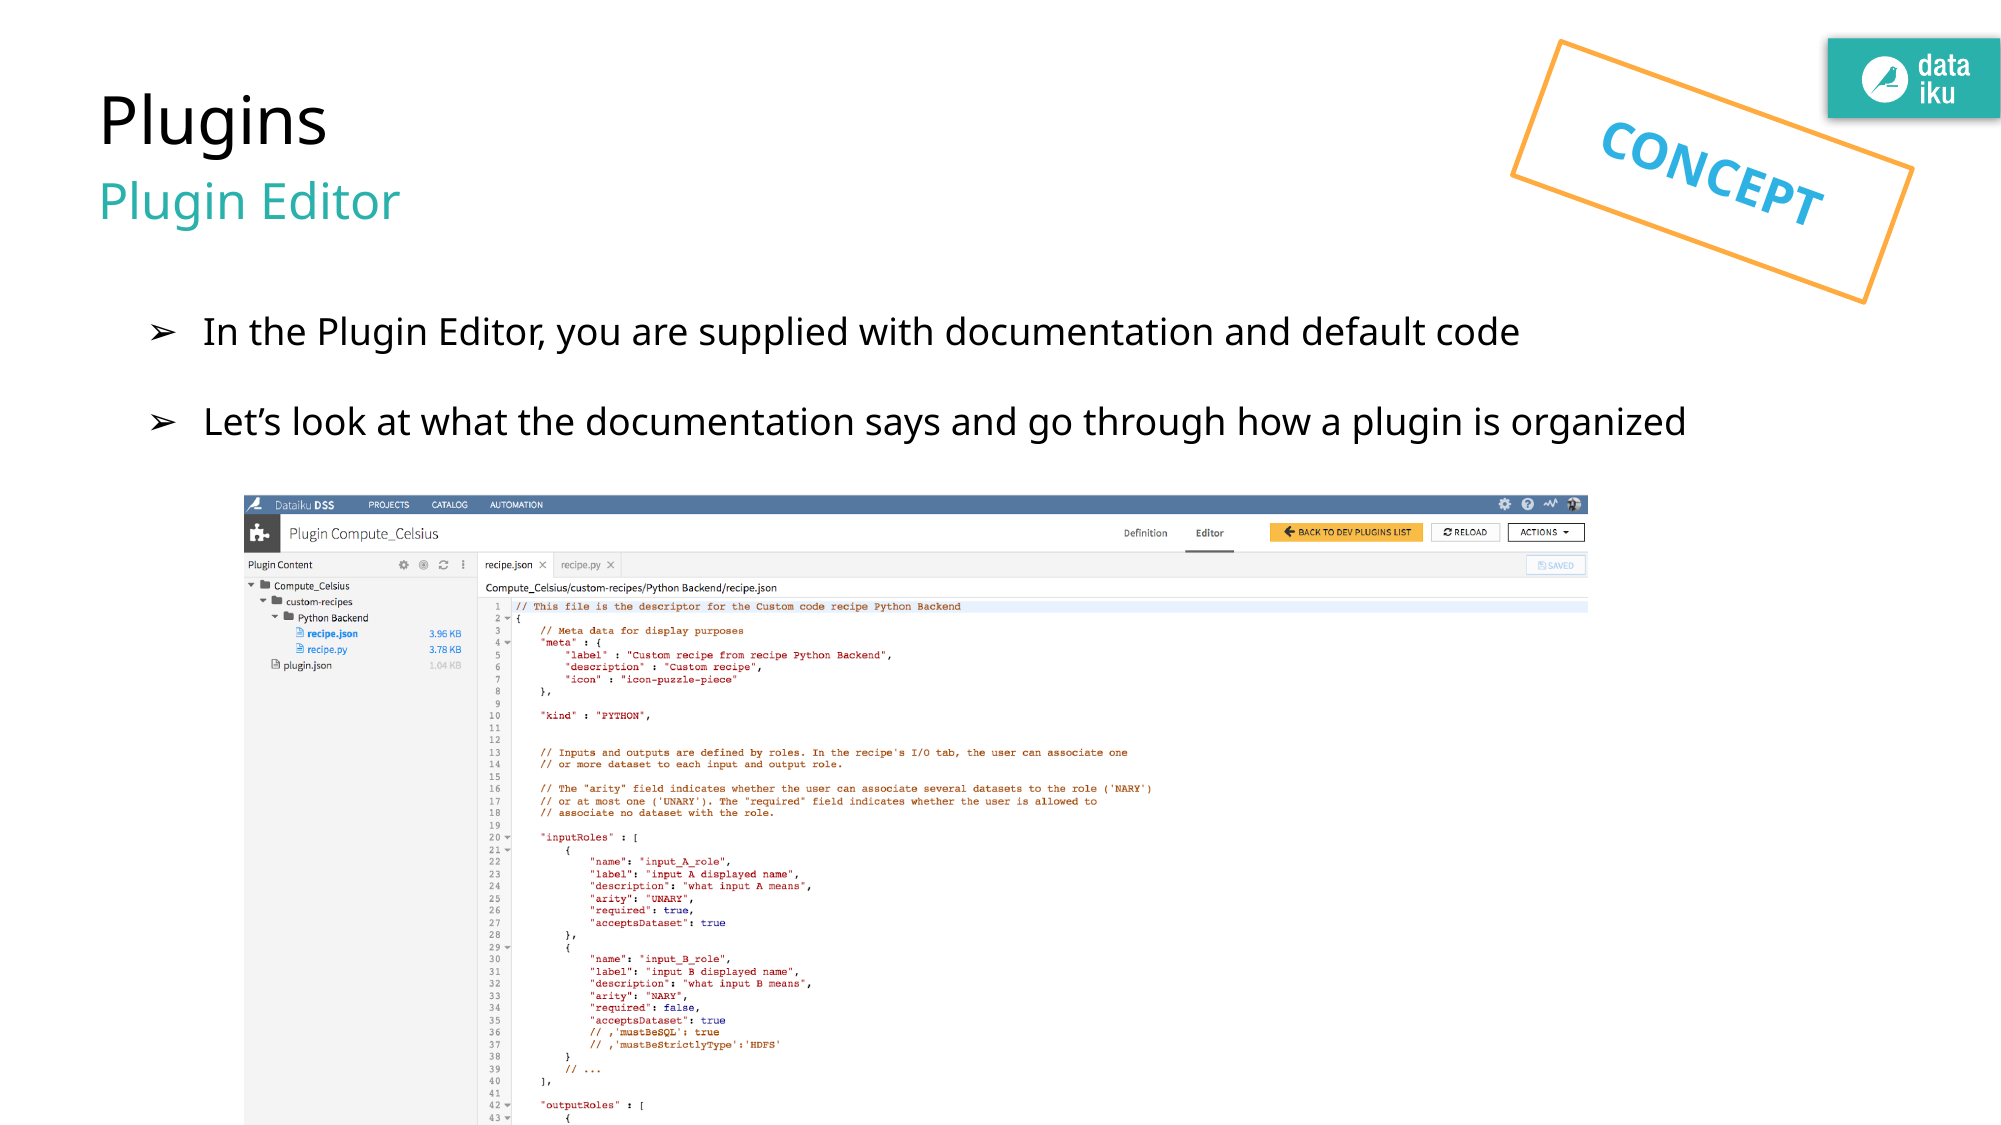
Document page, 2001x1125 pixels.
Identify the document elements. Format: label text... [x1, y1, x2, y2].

text_box In the Plugin Editor, you are supplied with documentation and default code Let’s look at what the documentation says and go through how a plugin is organized [113, 292, 1874, 1043]
title Plugins [1665, 78, 1922, 149]
picture [244, 494, 1588, 1125]
text_box CONCEPT [1521, 41, 1859, 149]
title Plugins [78, 78, 1547, 149]
title Plugin Editor [78, 149, 1922, 252]
text_box CONCEPT [1724, 252, 1883, 303]
